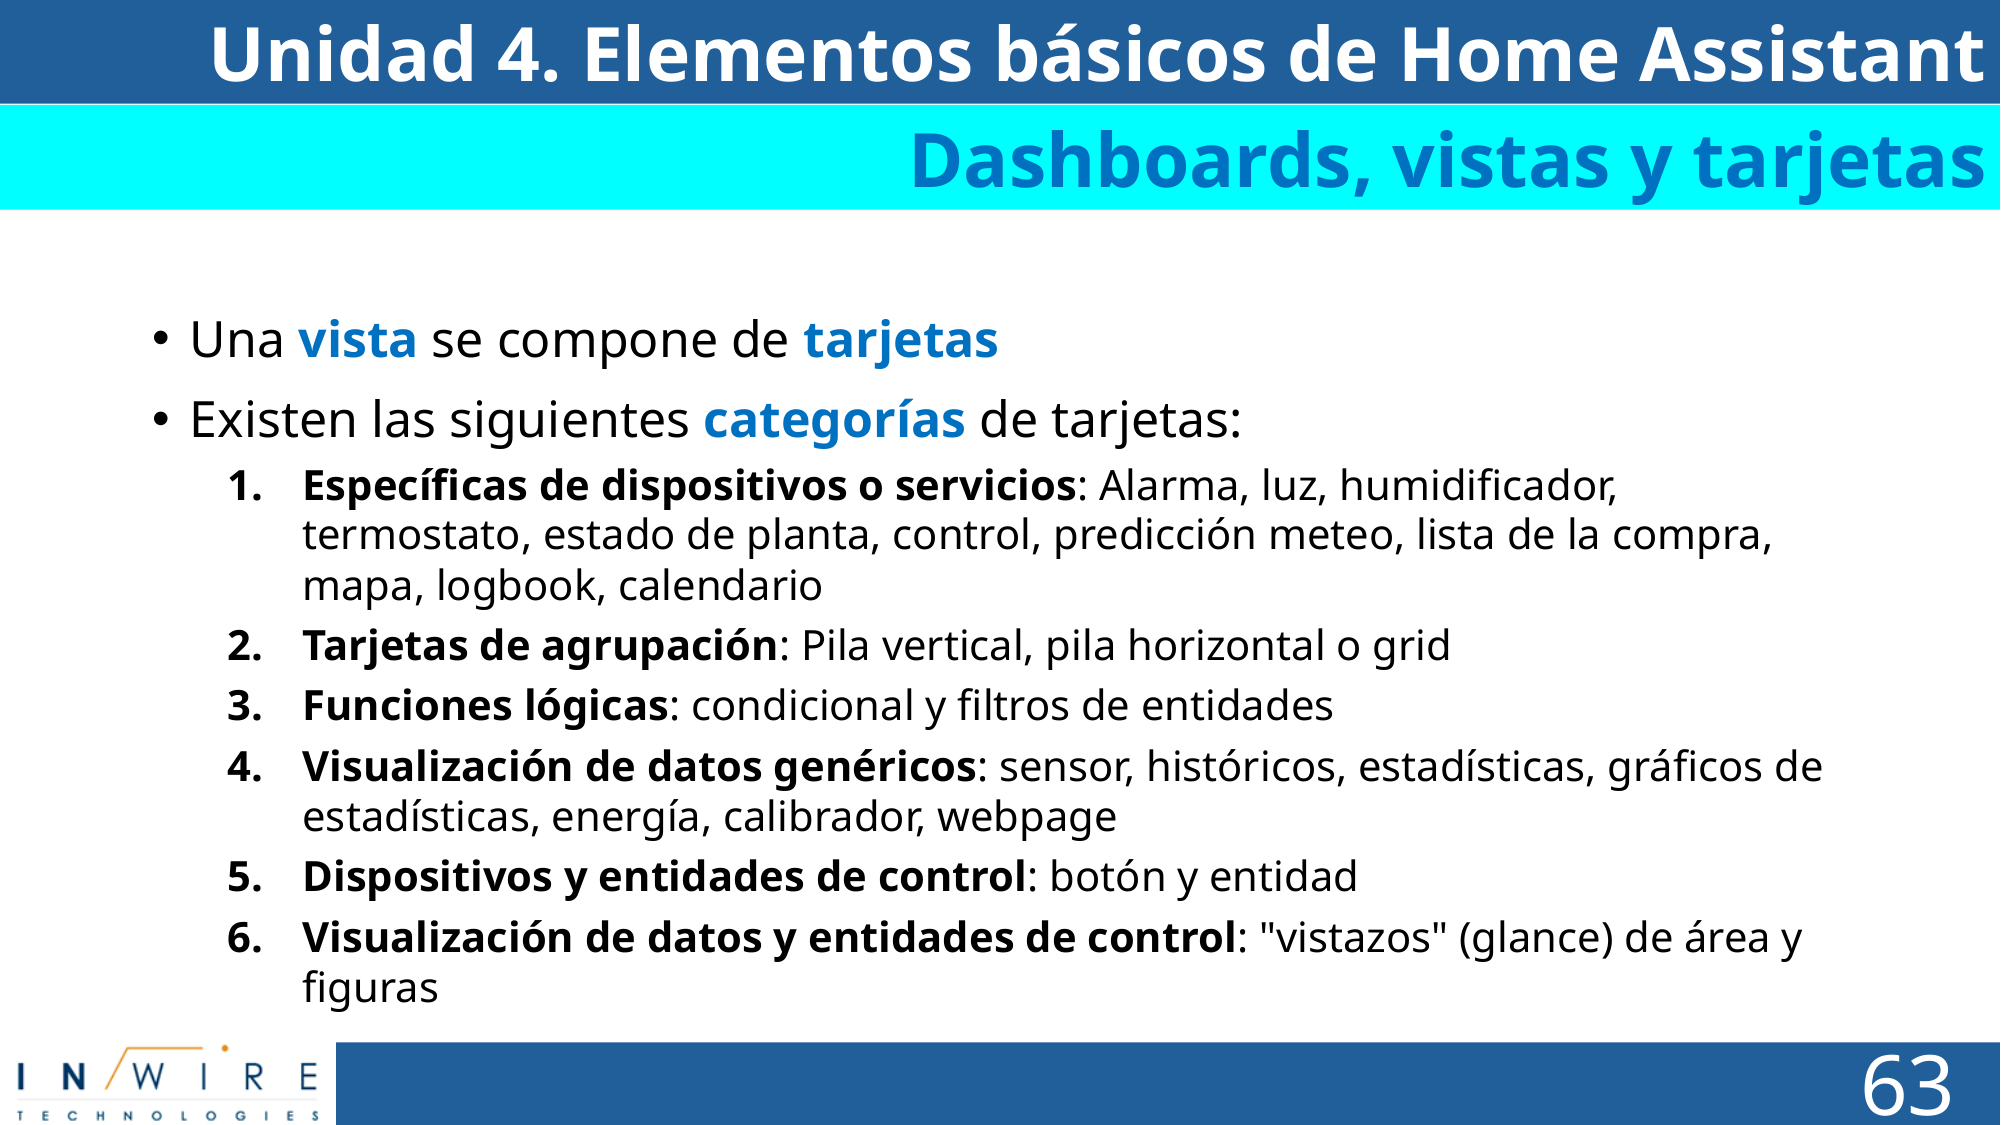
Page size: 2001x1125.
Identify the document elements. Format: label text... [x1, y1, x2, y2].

list Una vista se compone de tarjetas Existen las siguientes categorías de tarjetas: Específicas de dispositivos o servicios: Alarma, luz, humidificador, termostato, estado de planta, control, predicción meteo, lista de la compra, mapa, logbook, calendario Tarjetas de agrupación: Pila vertical, pila horizontal o grid Funciones lógicas: condicional y filtros de entidades Visualización de datos genéricos: sensor, históricos, estadísticas, gráficos de estadísticas, energía, calibrador, webpage Dispositivos y entidades de control: botón y entidad Visualización de datos y entidades de control: "vistazos" (glance) de área y figuras [137, 299, 1863, 1014]
text_box Unidad 4. Elementos básicos de Home Assistant [0, 0, 2000, 104]
text_box Dashboards, vistas y tarjetas [0, 104, 2000, 210]
picture [0, 1037, 336, 1125]
